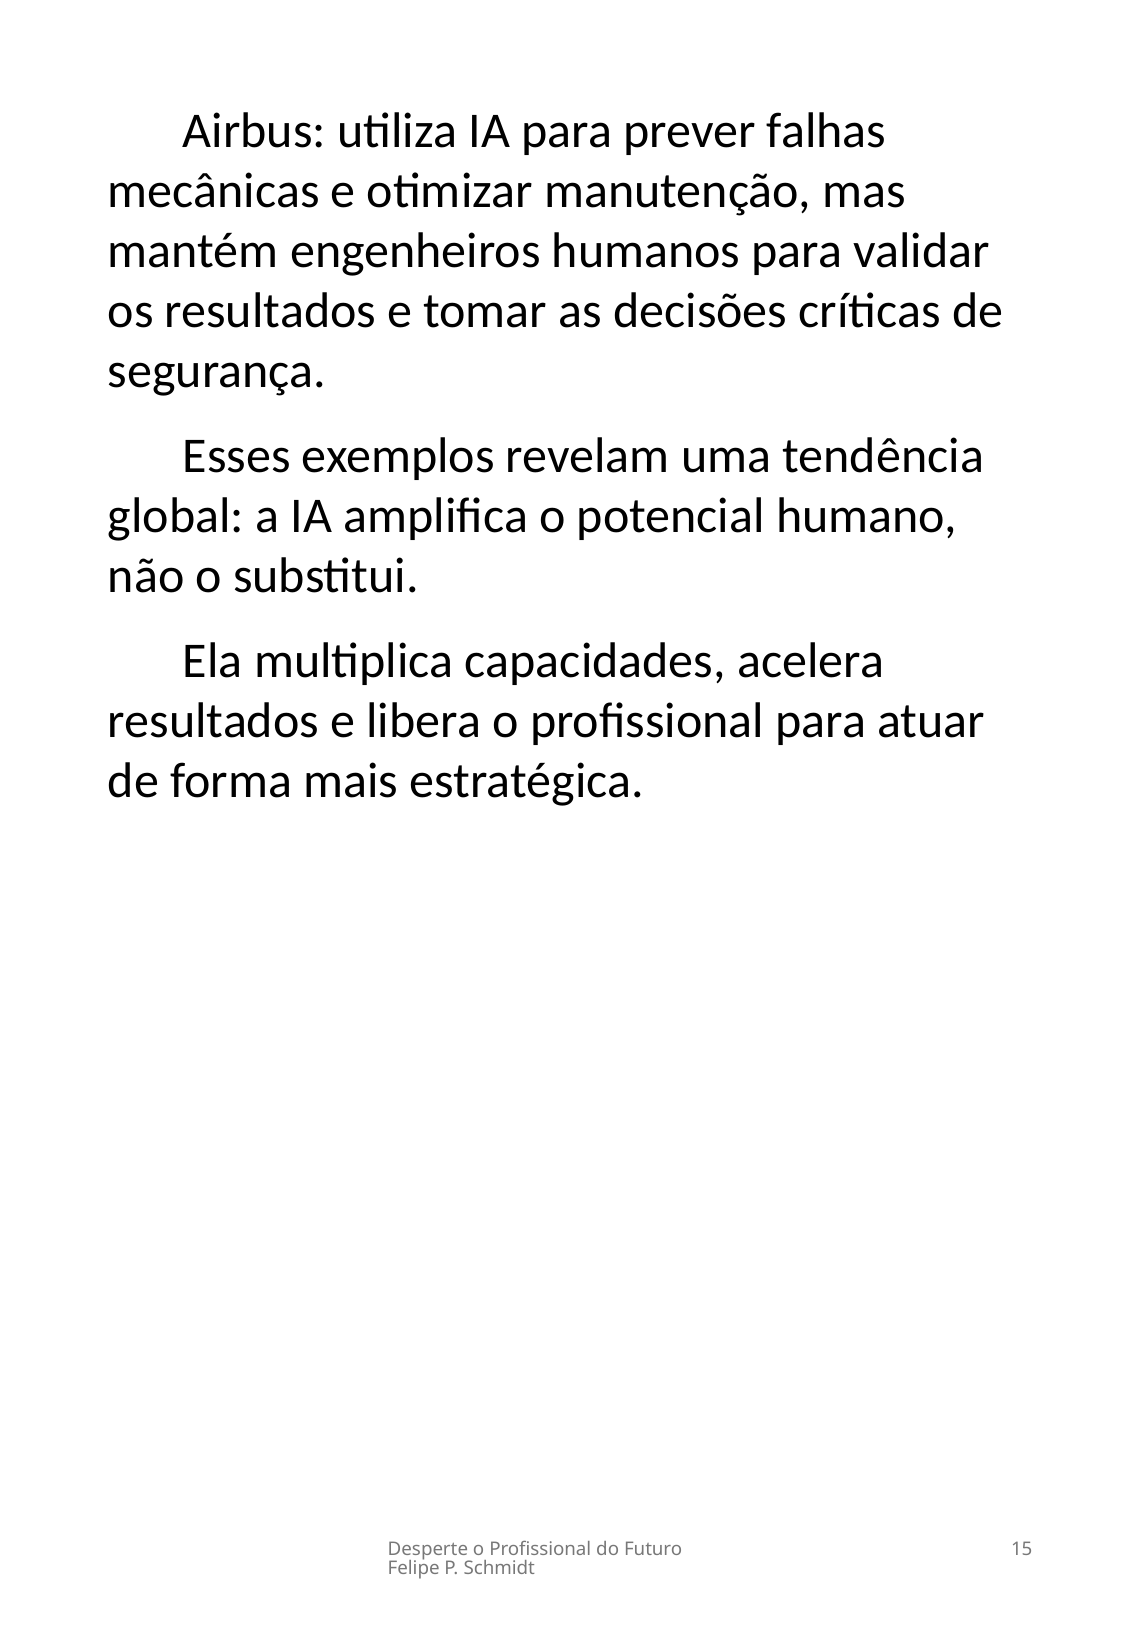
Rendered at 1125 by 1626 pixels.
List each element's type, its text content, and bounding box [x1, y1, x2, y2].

footer Desperte o Profissional do Futuro Felipe P. Schmidt [372, 1506, 753, 1593]
text_box Airbus: utiliza IA para prever falhas mecânicas e otimizar manutenção, mas mantém engenheiros humanos para validar os resultados e tomar as decisões críticas de segurança. Esses exemplos revelam uma tendência global: a IA amplifica o potencial humano, não o substitui. Ela multiplica capacidades, acelera resultados e libera o profissional para atuar de forma mais estratégica. [93, 89, 1032, 873]
slide_number 15 [794, 1506, 1048, 1593]
